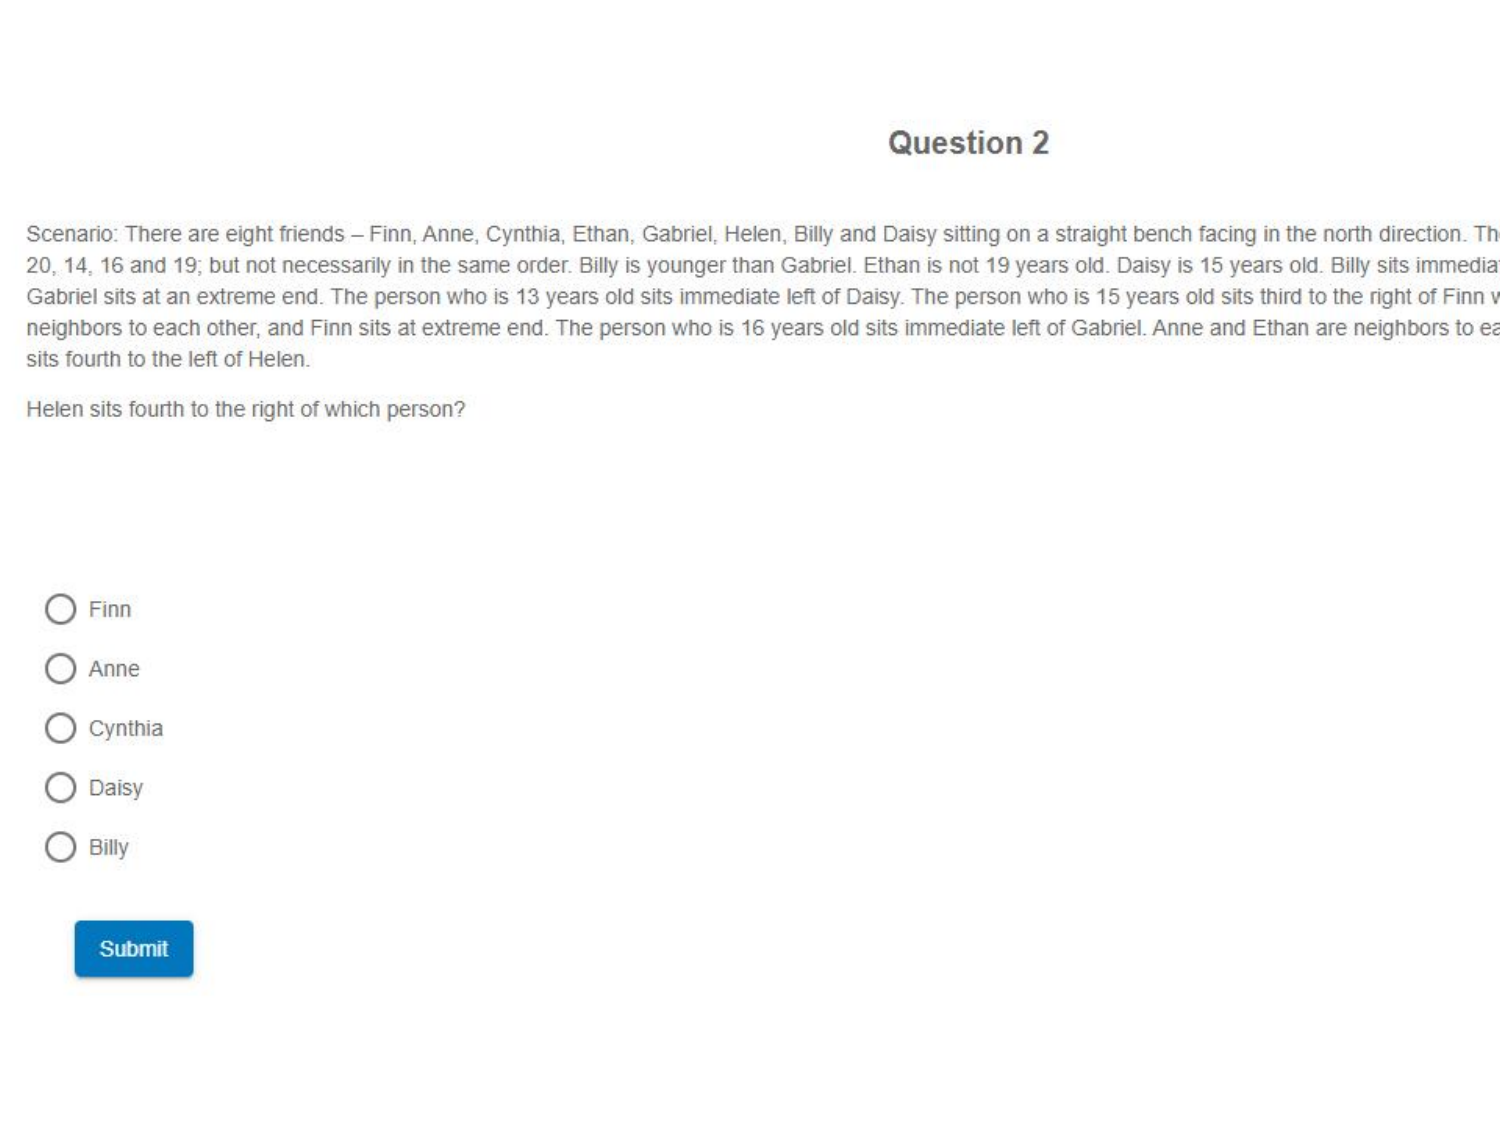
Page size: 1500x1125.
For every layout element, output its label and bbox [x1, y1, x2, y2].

picture [0, 115, 1500, 1010]
